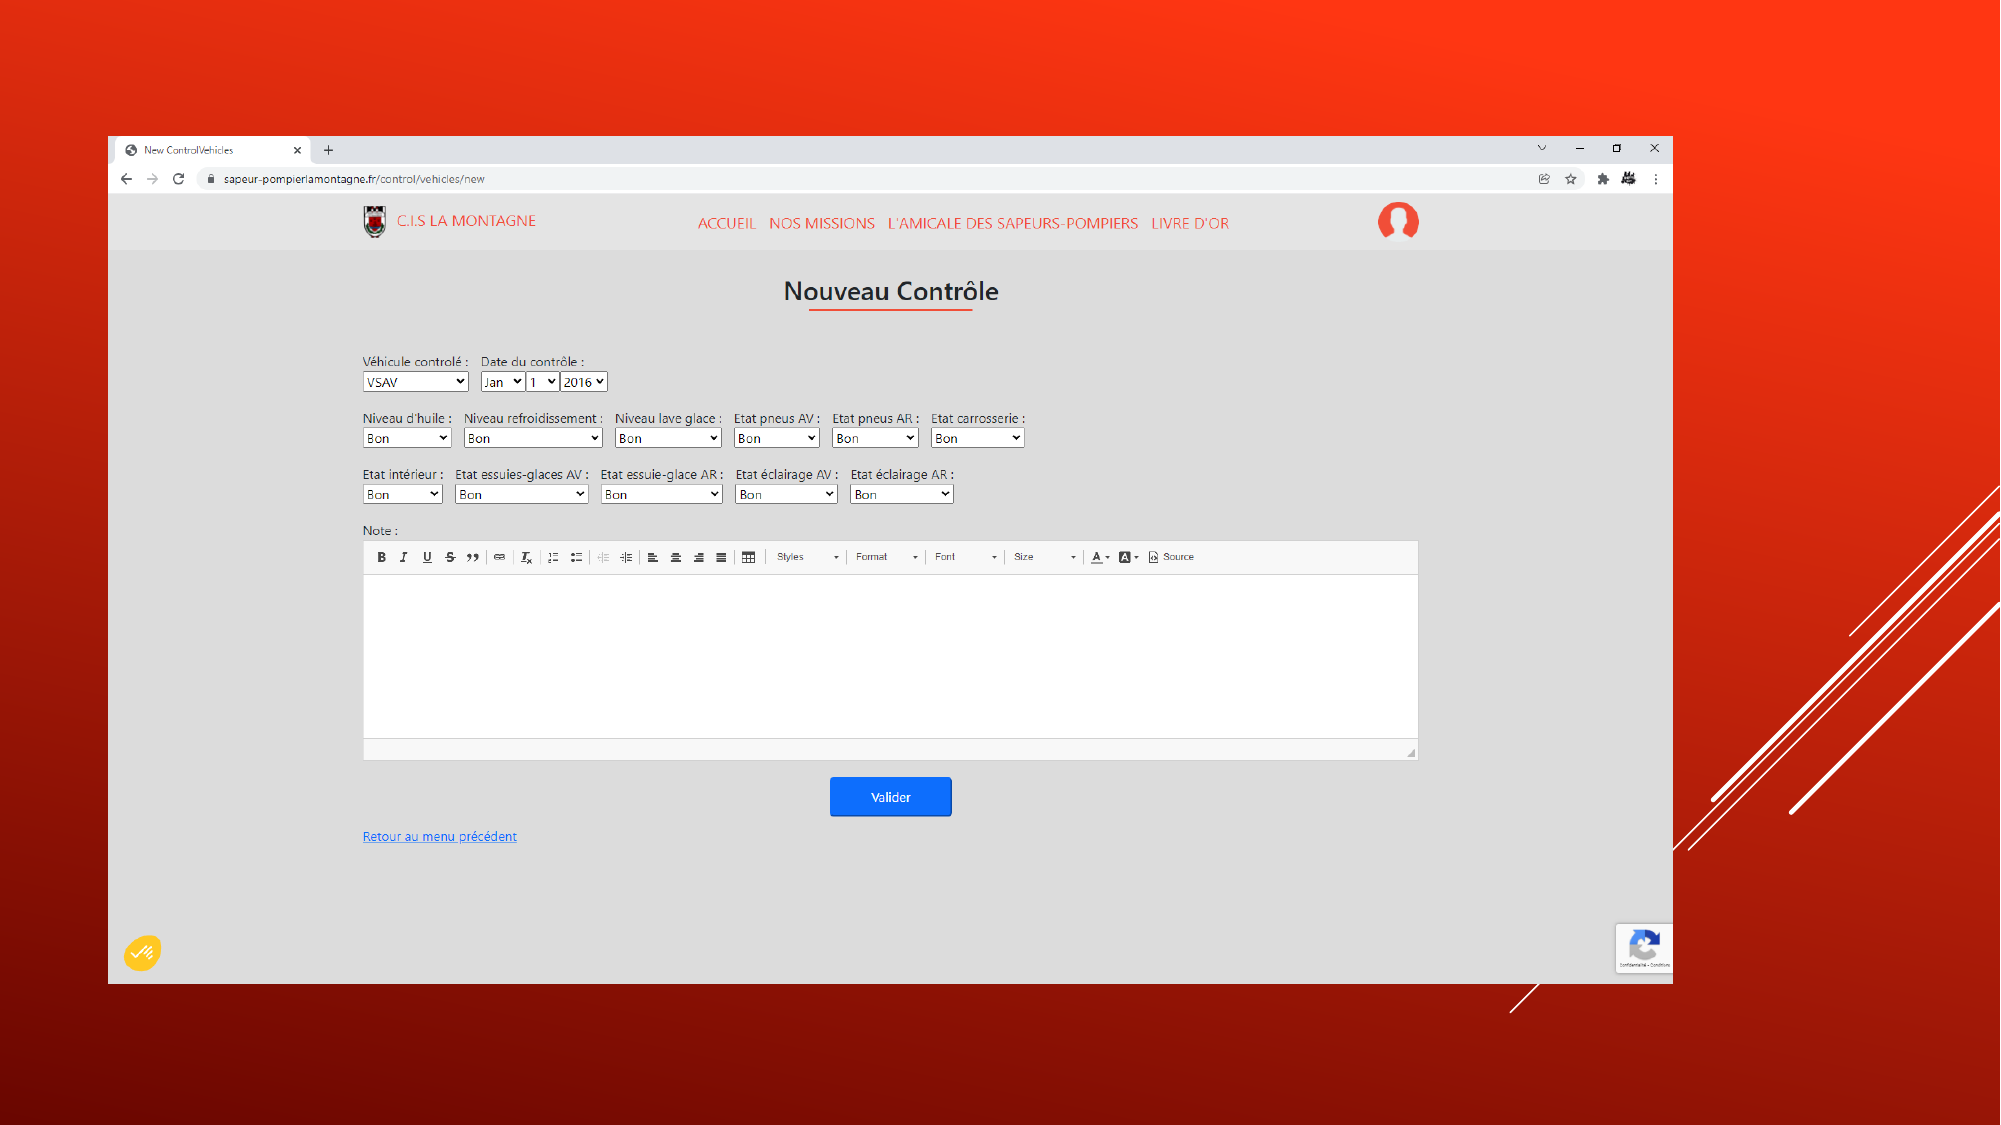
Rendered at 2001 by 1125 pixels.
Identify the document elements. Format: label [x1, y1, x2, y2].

picture [108, 136, 1673, 984]
